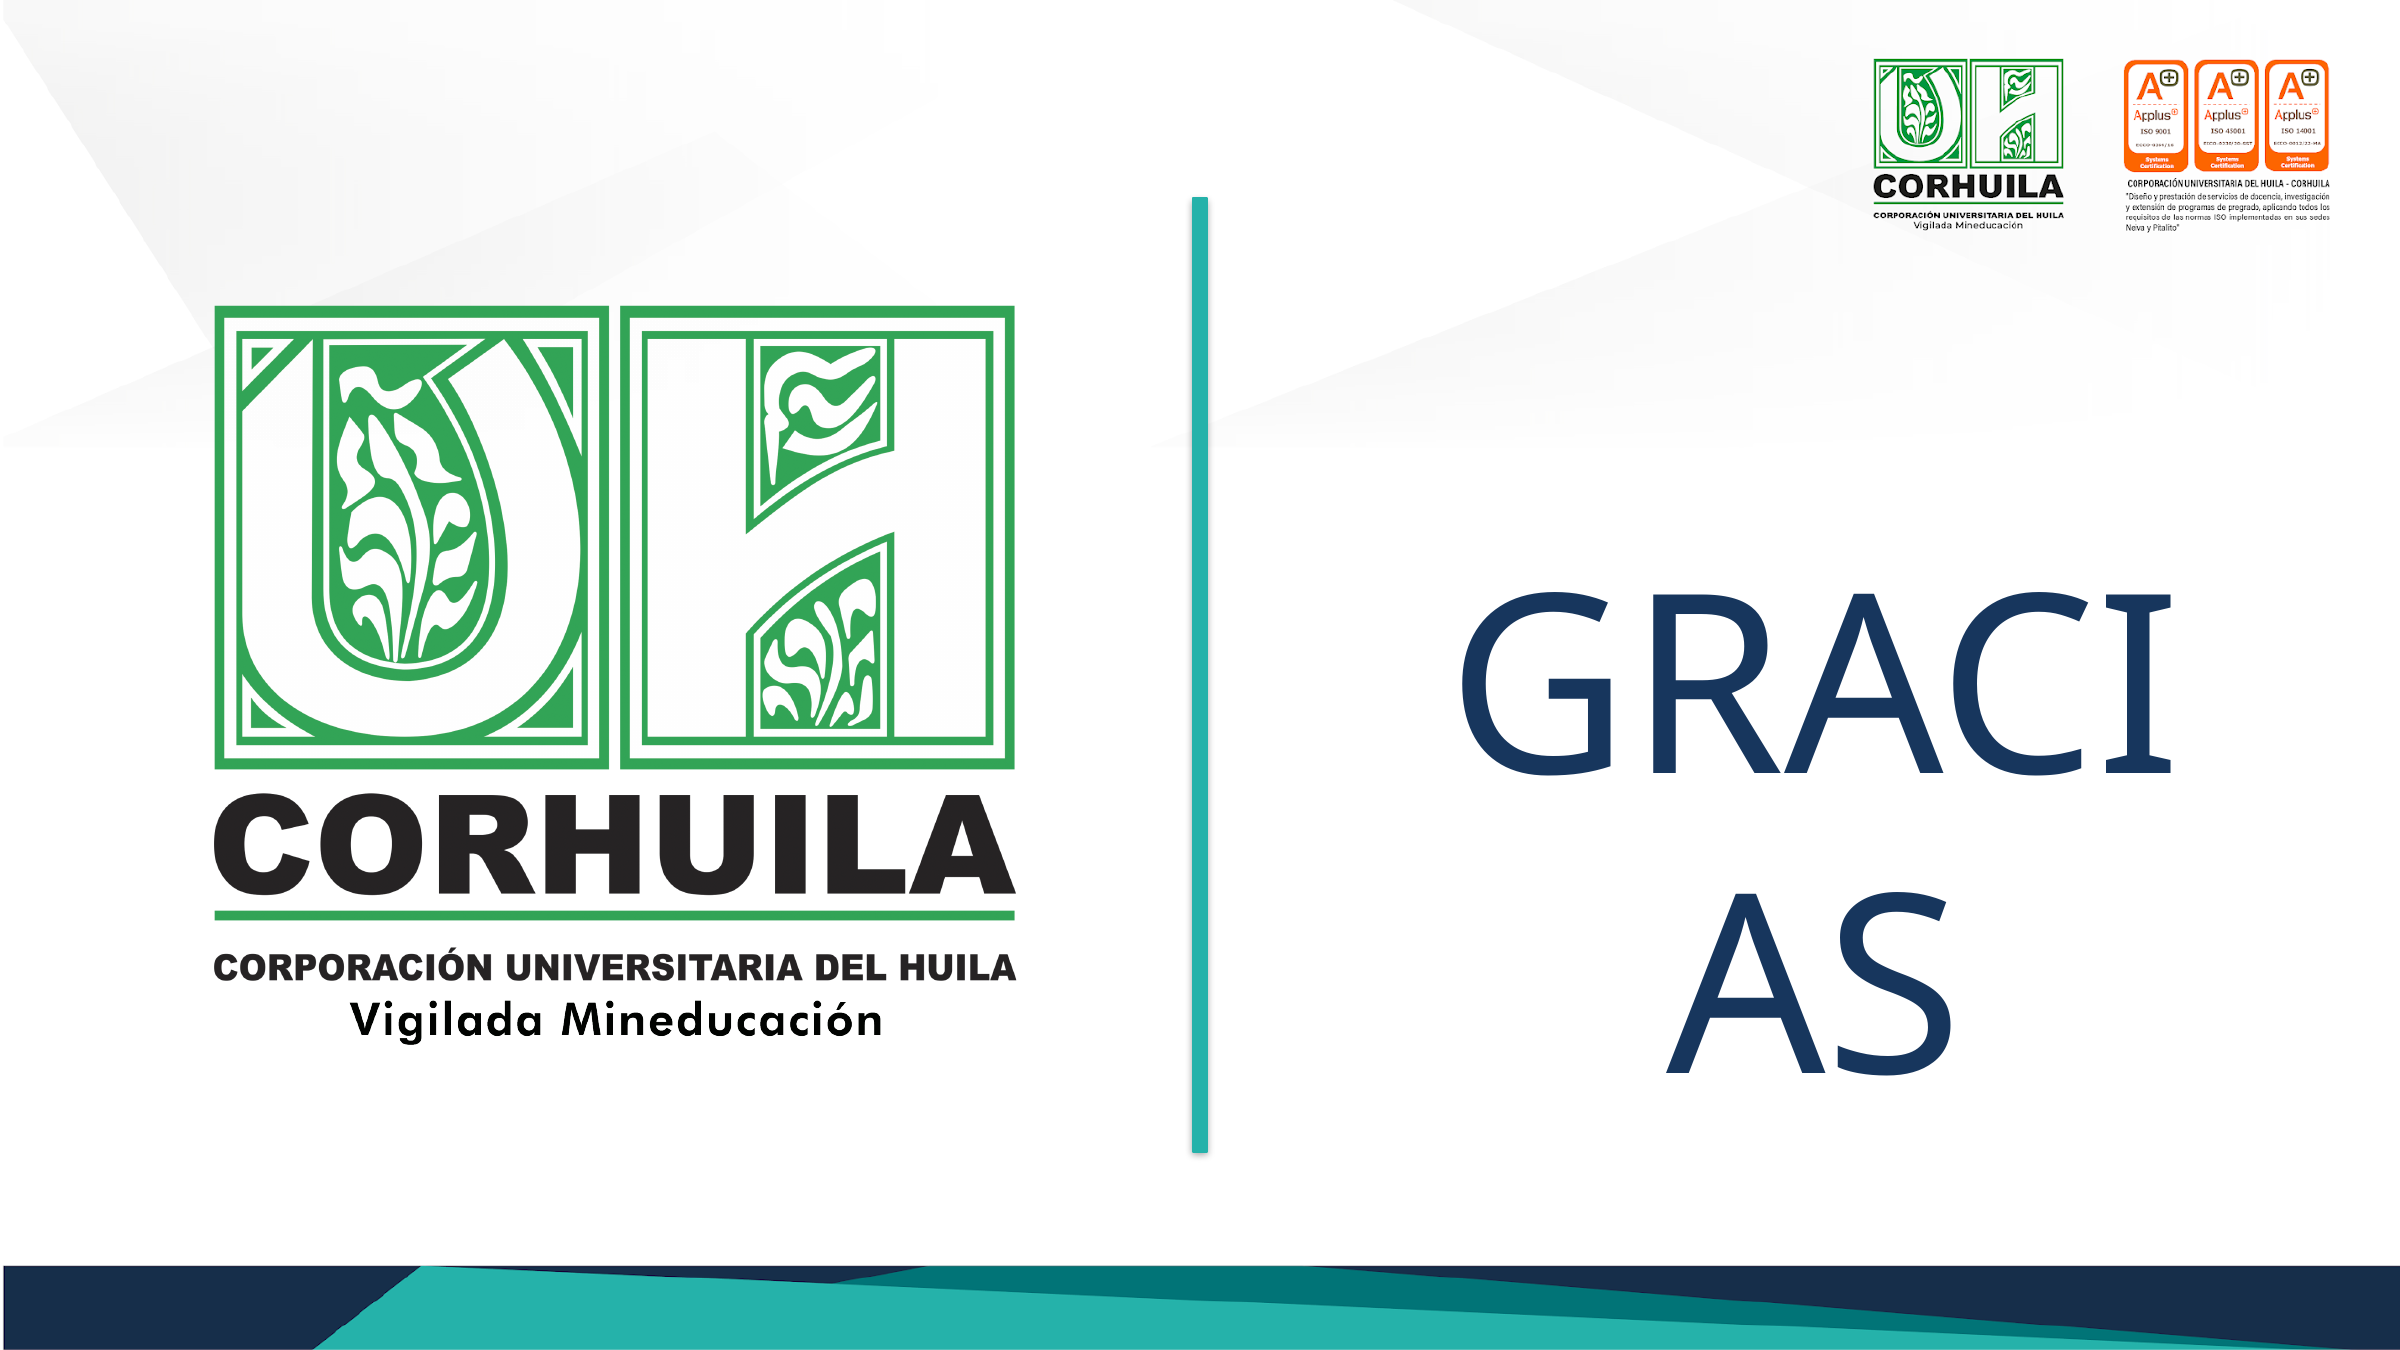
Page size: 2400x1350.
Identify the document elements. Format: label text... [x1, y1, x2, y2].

text_box [1192, 198, 1207, 1152]
picture [0, 0, 2400, 1350]
text_box GRACIAS [1357, 514, 2272, 1133]
